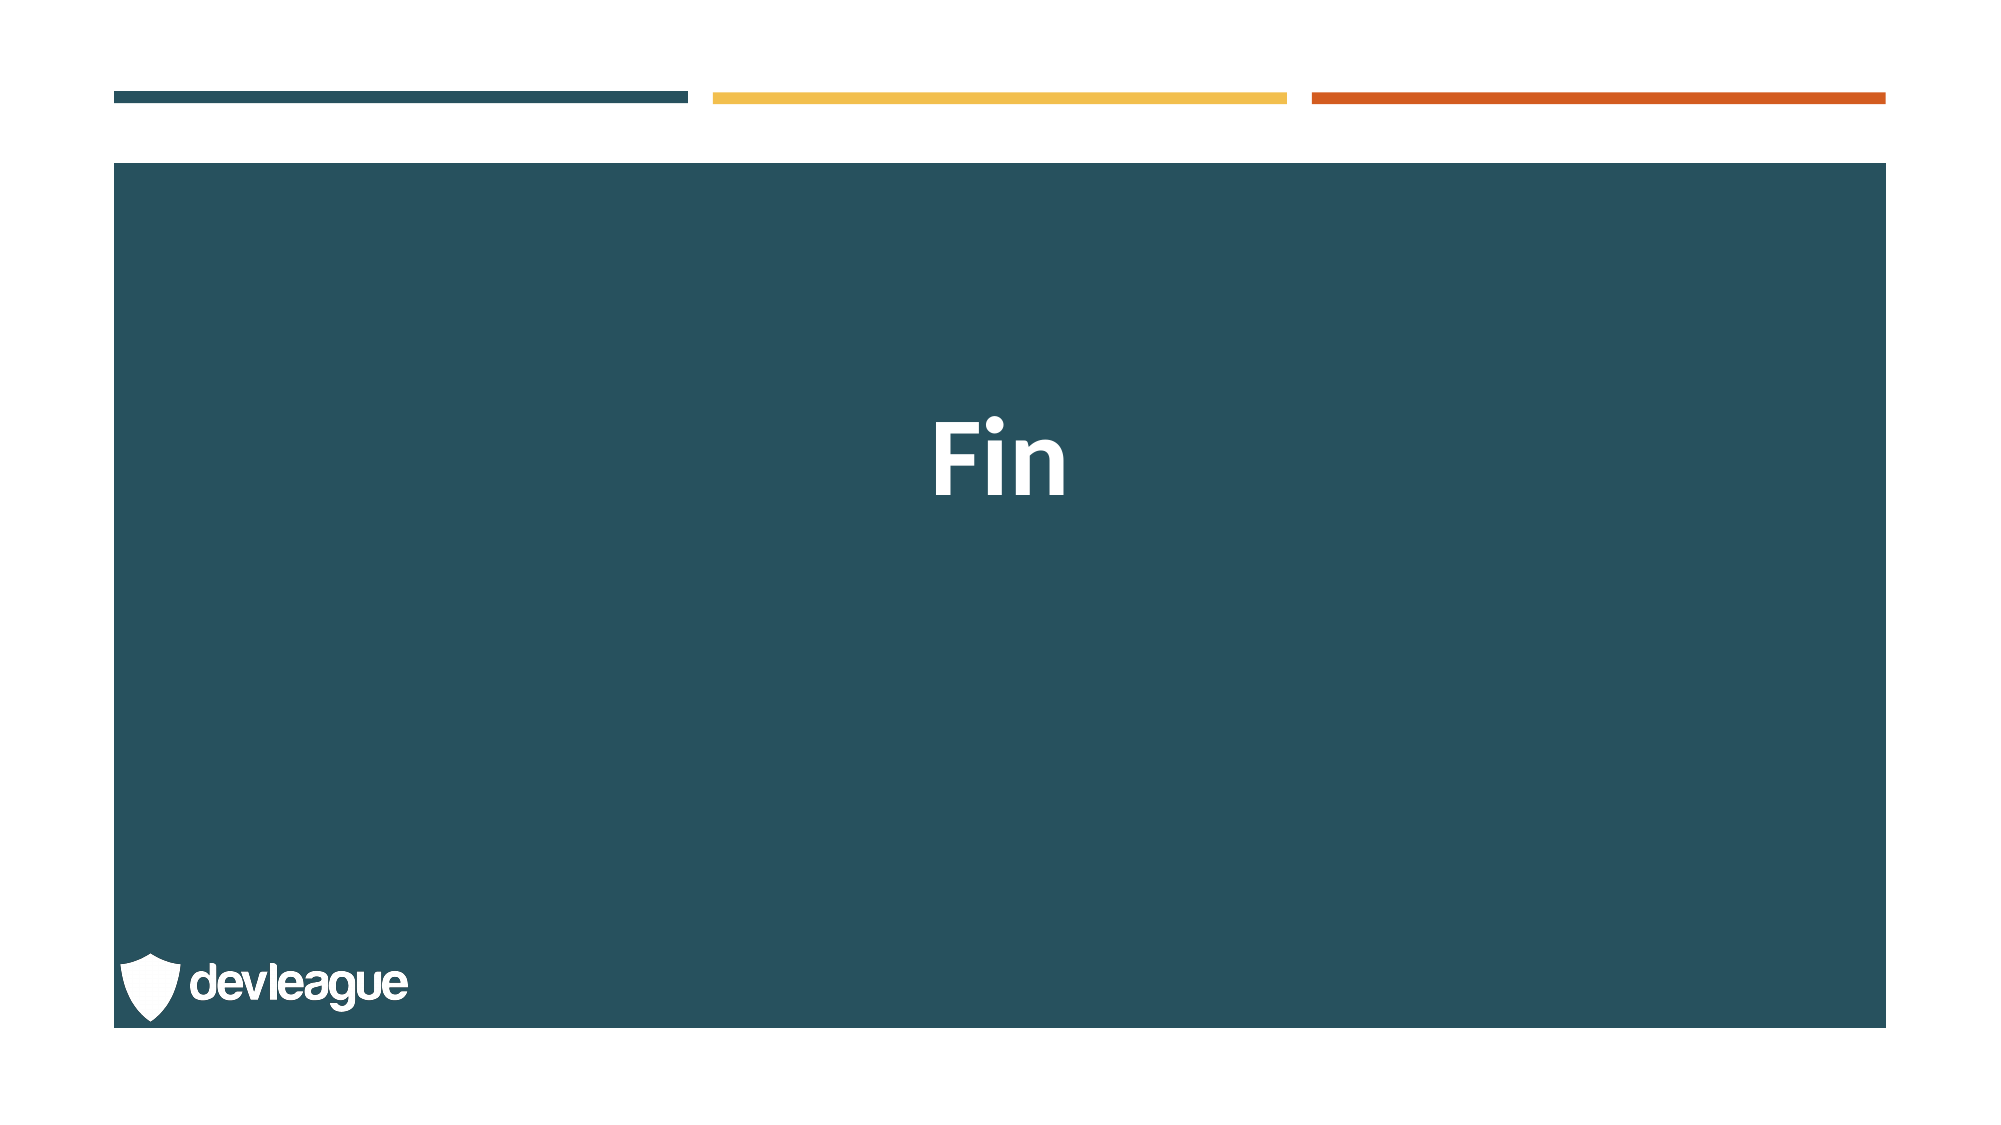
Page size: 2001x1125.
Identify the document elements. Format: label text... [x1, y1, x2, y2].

text_box Fin [114, 375, 1886, 575]
text_box [1311, 91, 1887, 105]
text_box [712, 91, 1288, 105]
picture [120, 953, 412, 1022]
text_box [113, 90, 689, 104]
text_box [113, 162, 1887, 1029]
